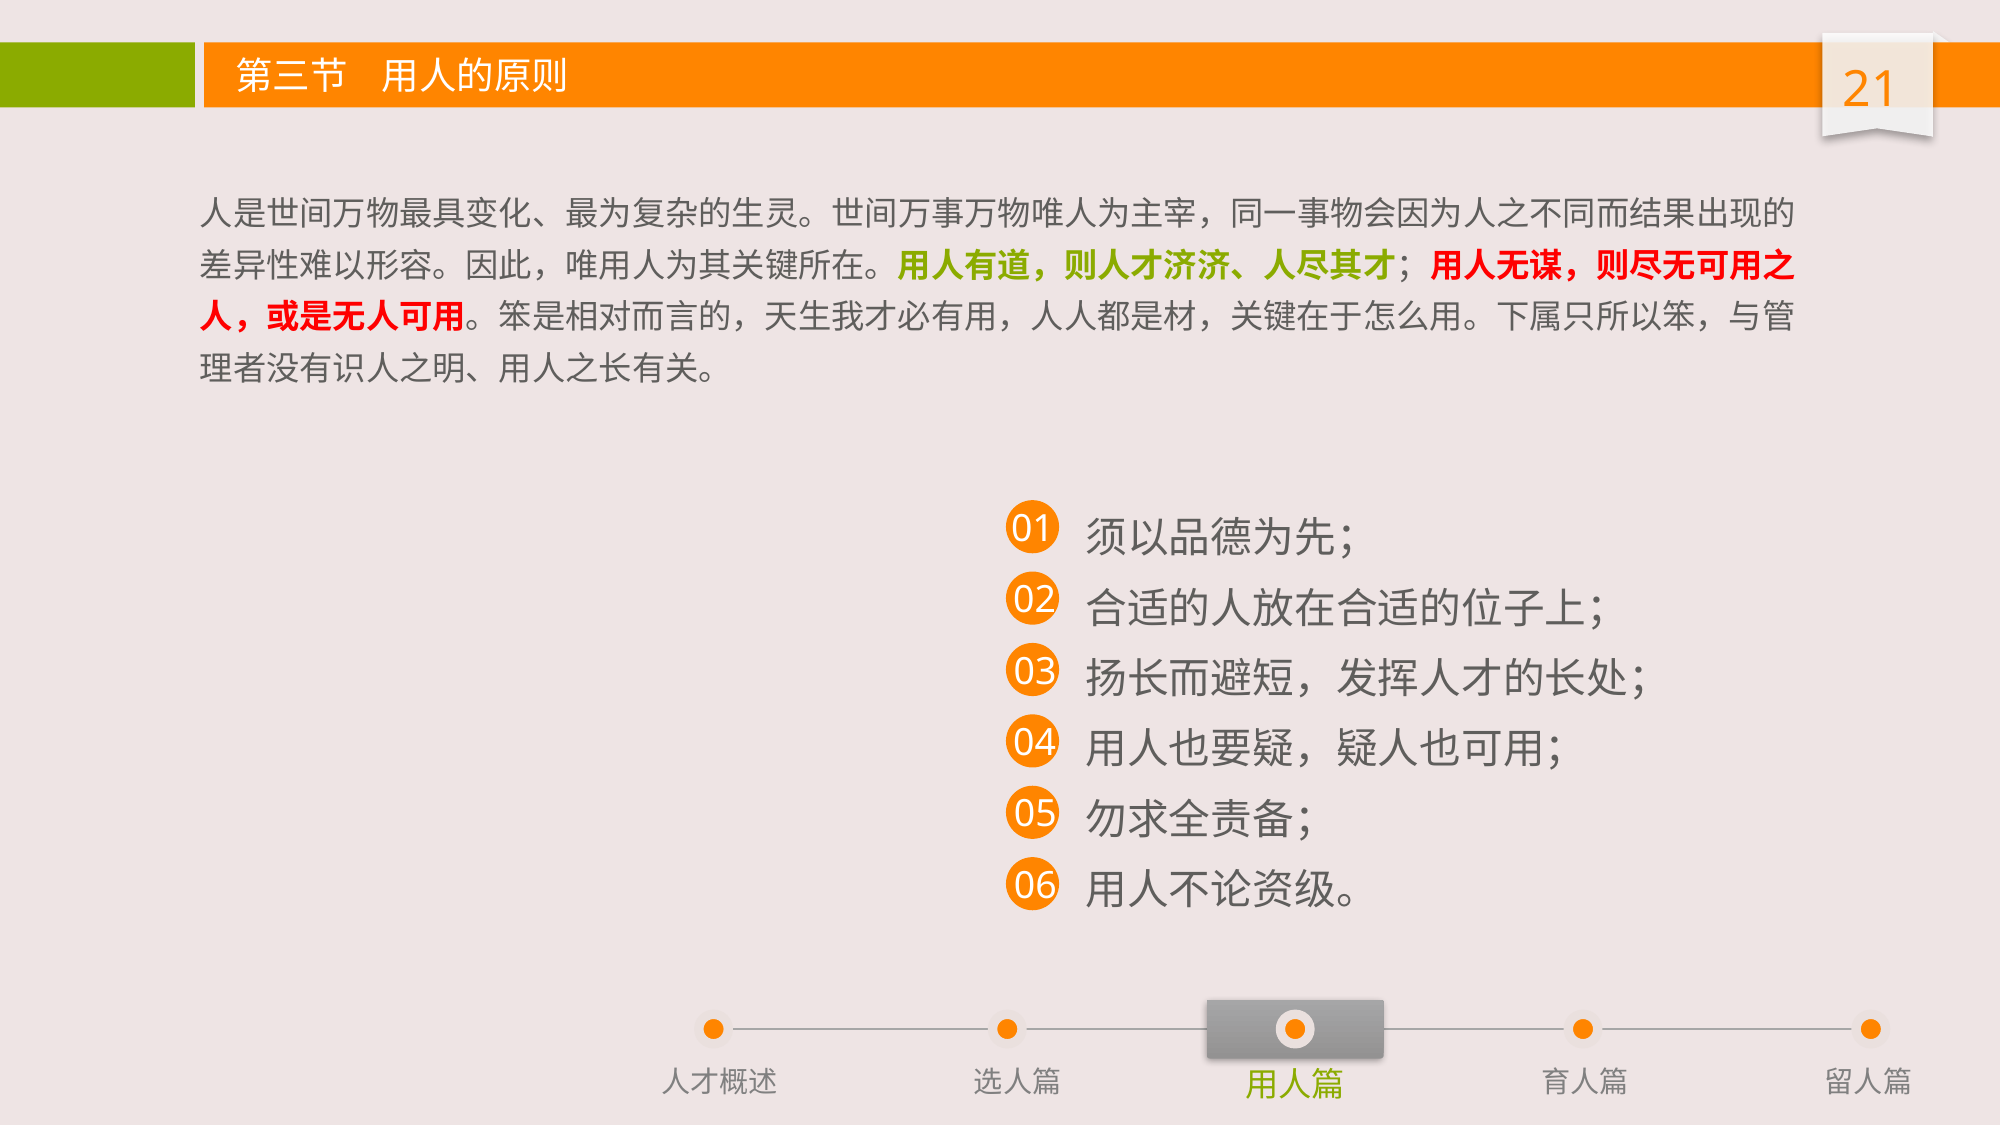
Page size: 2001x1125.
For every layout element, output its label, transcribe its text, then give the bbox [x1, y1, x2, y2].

text_box 人是世间万物最具变化、最为复杂的生灵。世间万事万物唯人为主宰，同一事物会因为人之不同而结果出现的差异性难以形容。因此，唯用人为其关键所在。用人有道，则人才济济、人尽其才；用人无谋，则尽无可用之人，或是无人可用。笨是相对而言的，天生我才必有用，人人都是材，关键在于怎么用。下属只所以笨，与管理者没有识人之明、用人之长有关。 [184, 172, 1816, 395]
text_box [999, 496, 1072, 915]
text_box 须以品德为先； 合适的人放在合适的位子上； 扬长而避短，发挥人才的长处； 用人也要疑，疑人也可用； 勿求全责备； 用人不论资级。 [1070, 493, 1866, 921]
